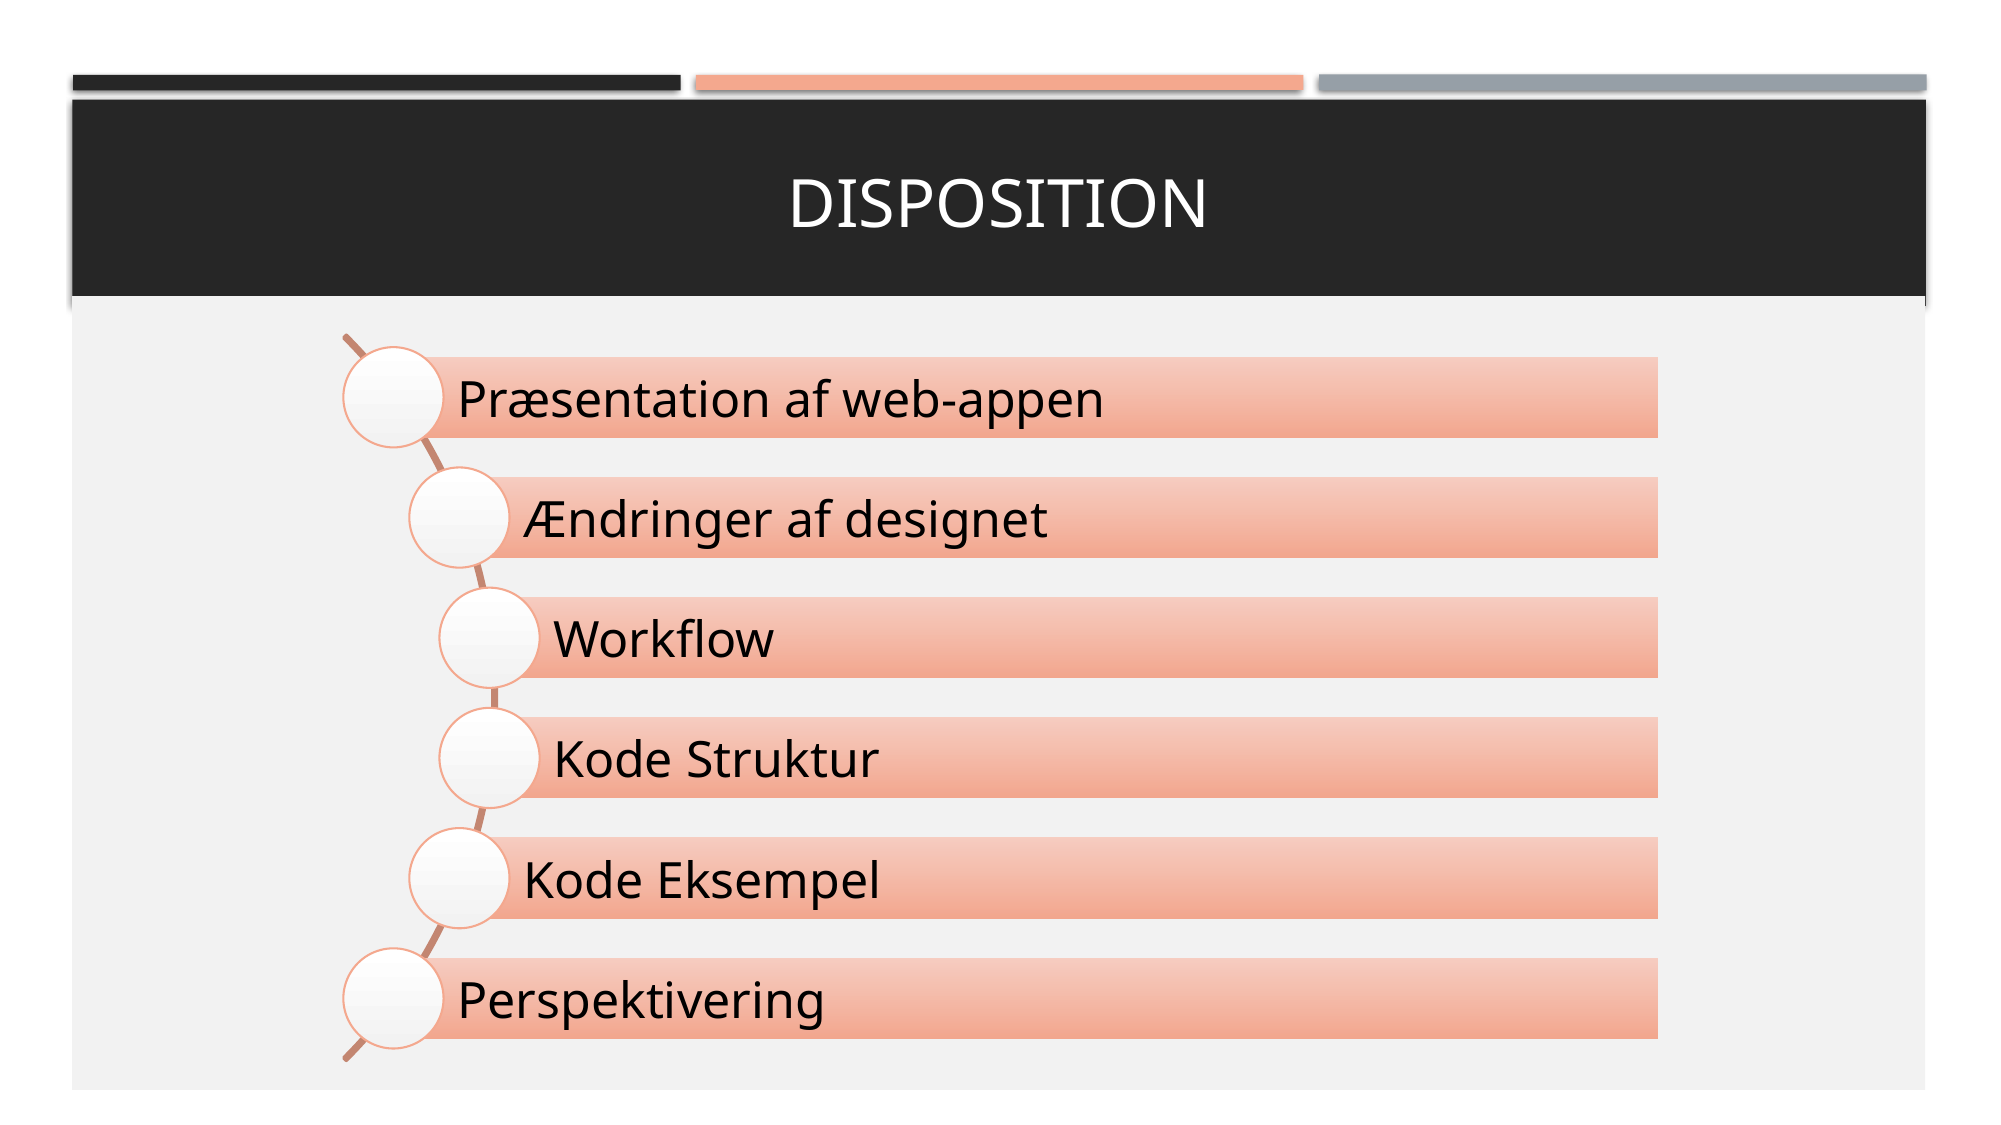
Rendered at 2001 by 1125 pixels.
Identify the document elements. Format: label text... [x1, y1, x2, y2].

title disposition [94, 119, 1904, 282]
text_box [331, 316, 1669, 1080]
text_box [70, 294, 1927, 1092]
